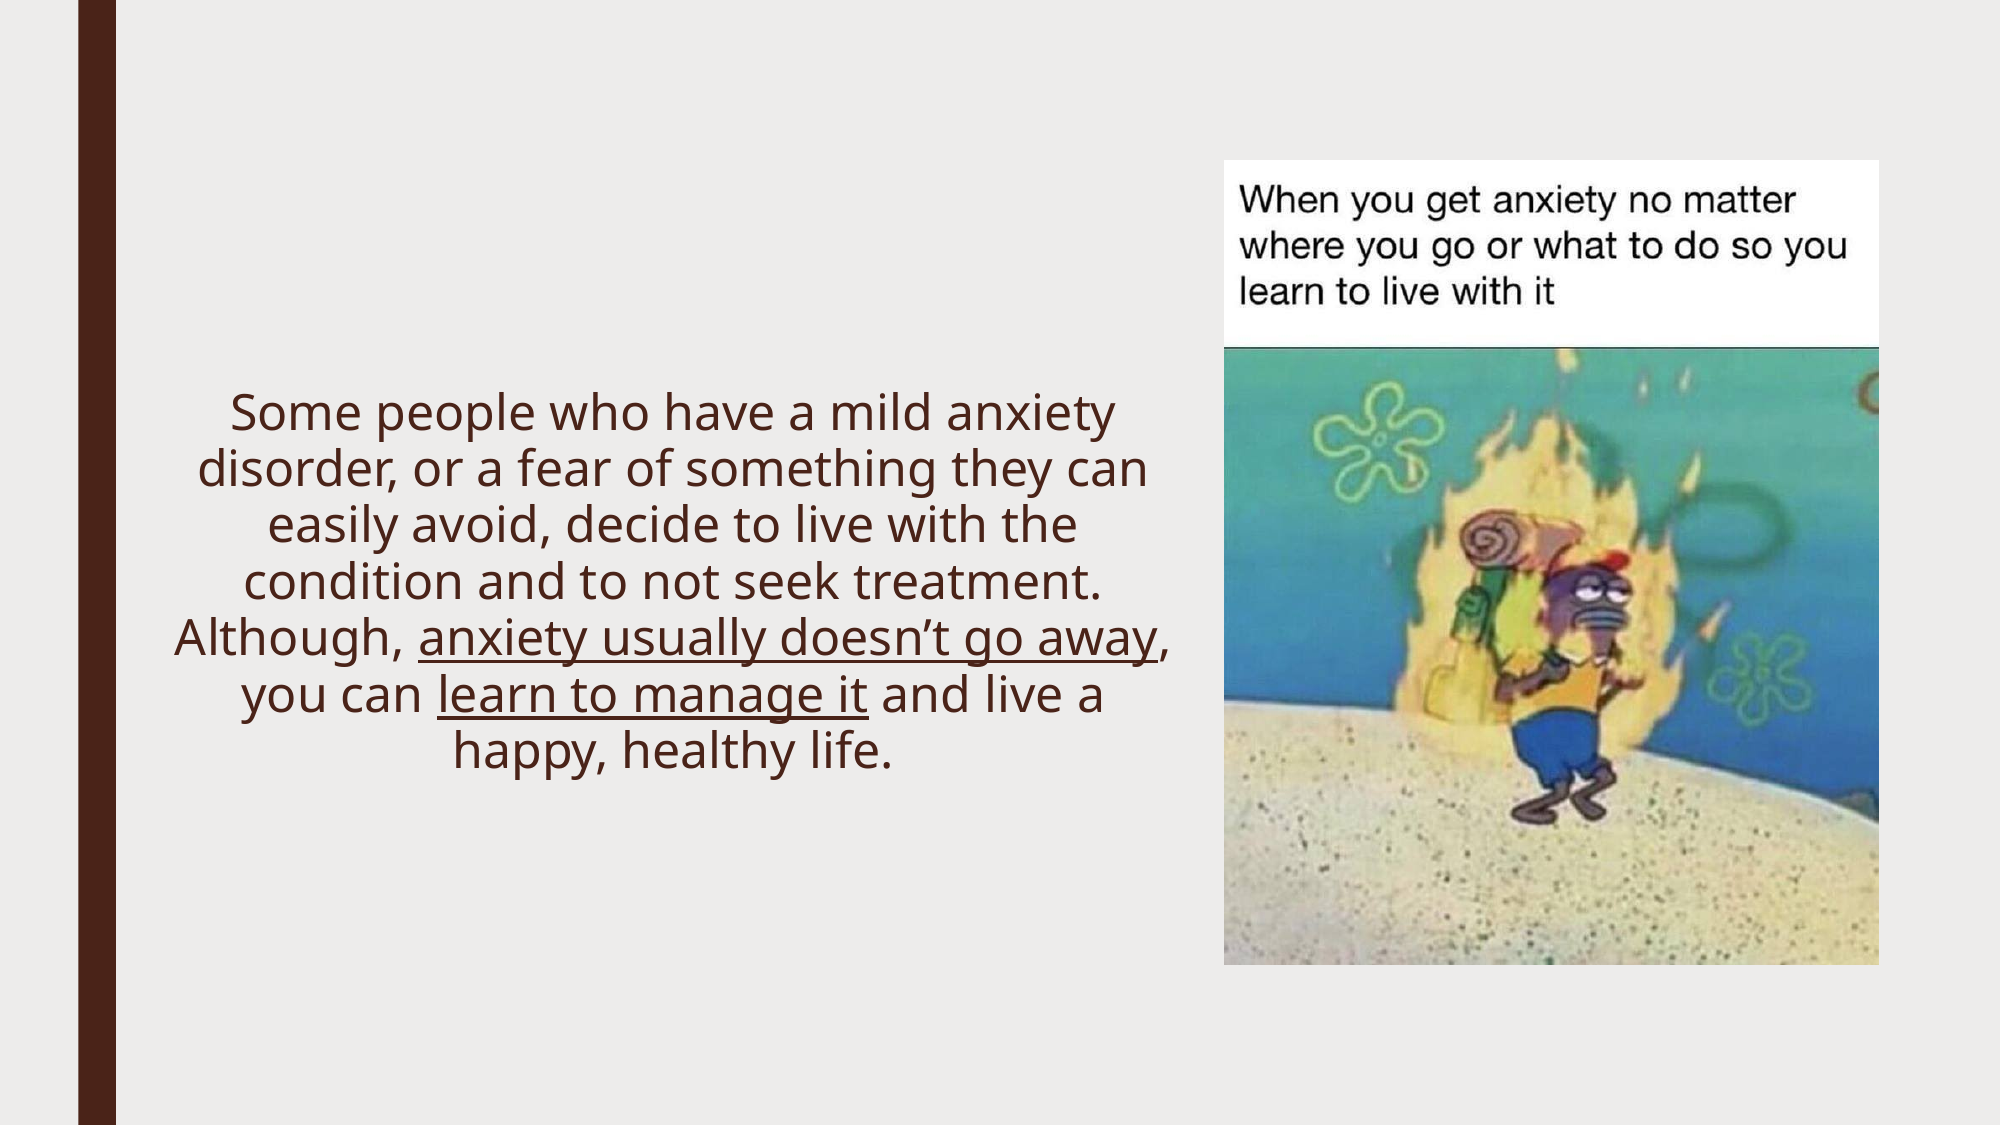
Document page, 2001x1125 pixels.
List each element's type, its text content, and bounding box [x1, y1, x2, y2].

picture [1223, 159, 1879, 966]
list Some people who have a mild anxiety disorder, or a fear of something they can easily avoid, decide to live with the condition and to not seek treatment. Although, anxiety usually doesn’t go away, you can learn to manage it and live a happy, healthy life. [156, 377, 1191, 748]
